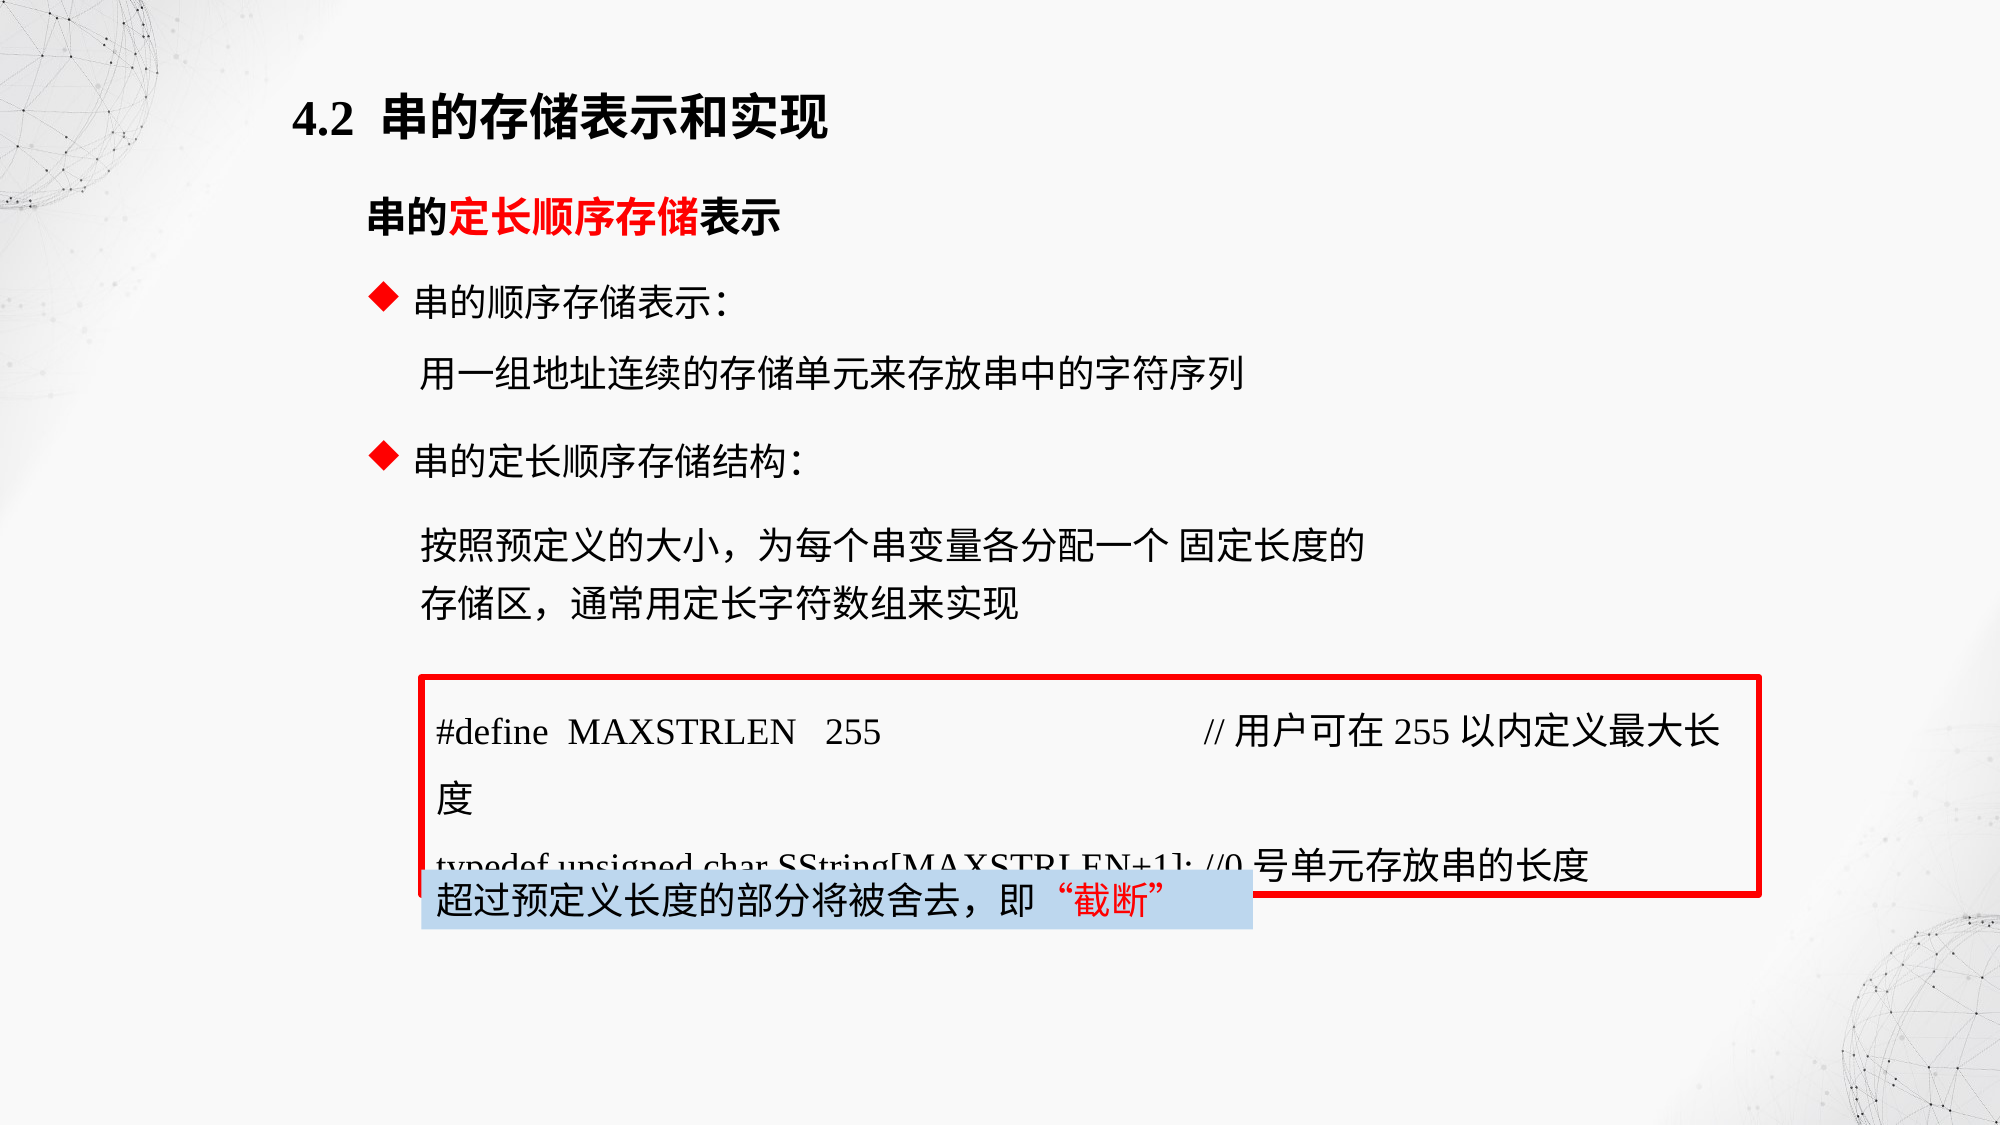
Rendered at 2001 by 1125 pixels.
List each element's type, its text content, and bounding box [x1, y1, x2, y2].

text_box 串的顺序存储表示： [350, 258, 746, 332]
text_box 串的定长顺序存储结构： [350, 430, 1351, 491]
text_box 按照预定义的大小，为每个串变量各分配一个 固定长度的存储区，通常用定长字符数组来实现 [405, 500, 1405, 633]
picture [0, 0, 2000, 1125]
text_box 超过预定义长度的部分将被舍去，即“截断” [421, 869, 1253, 930]
text_box 4.2 串的存储表示和实现 [277, 60, 1278, 153]
text_box #define MAXSTRLEN 255 //用户可在255以内定义最大长度 typedef unsigned char SString[MAXSTRLEN+1]; //0号单元存放串的长度 [421, 677, 1760, 895]
text_box 用一组地址连续的存储单元来存放串中的字符序列 [405, 342, 1296, 403]
text_box 串的定长顺序存储表示 [350, 168, 1351, 249]
